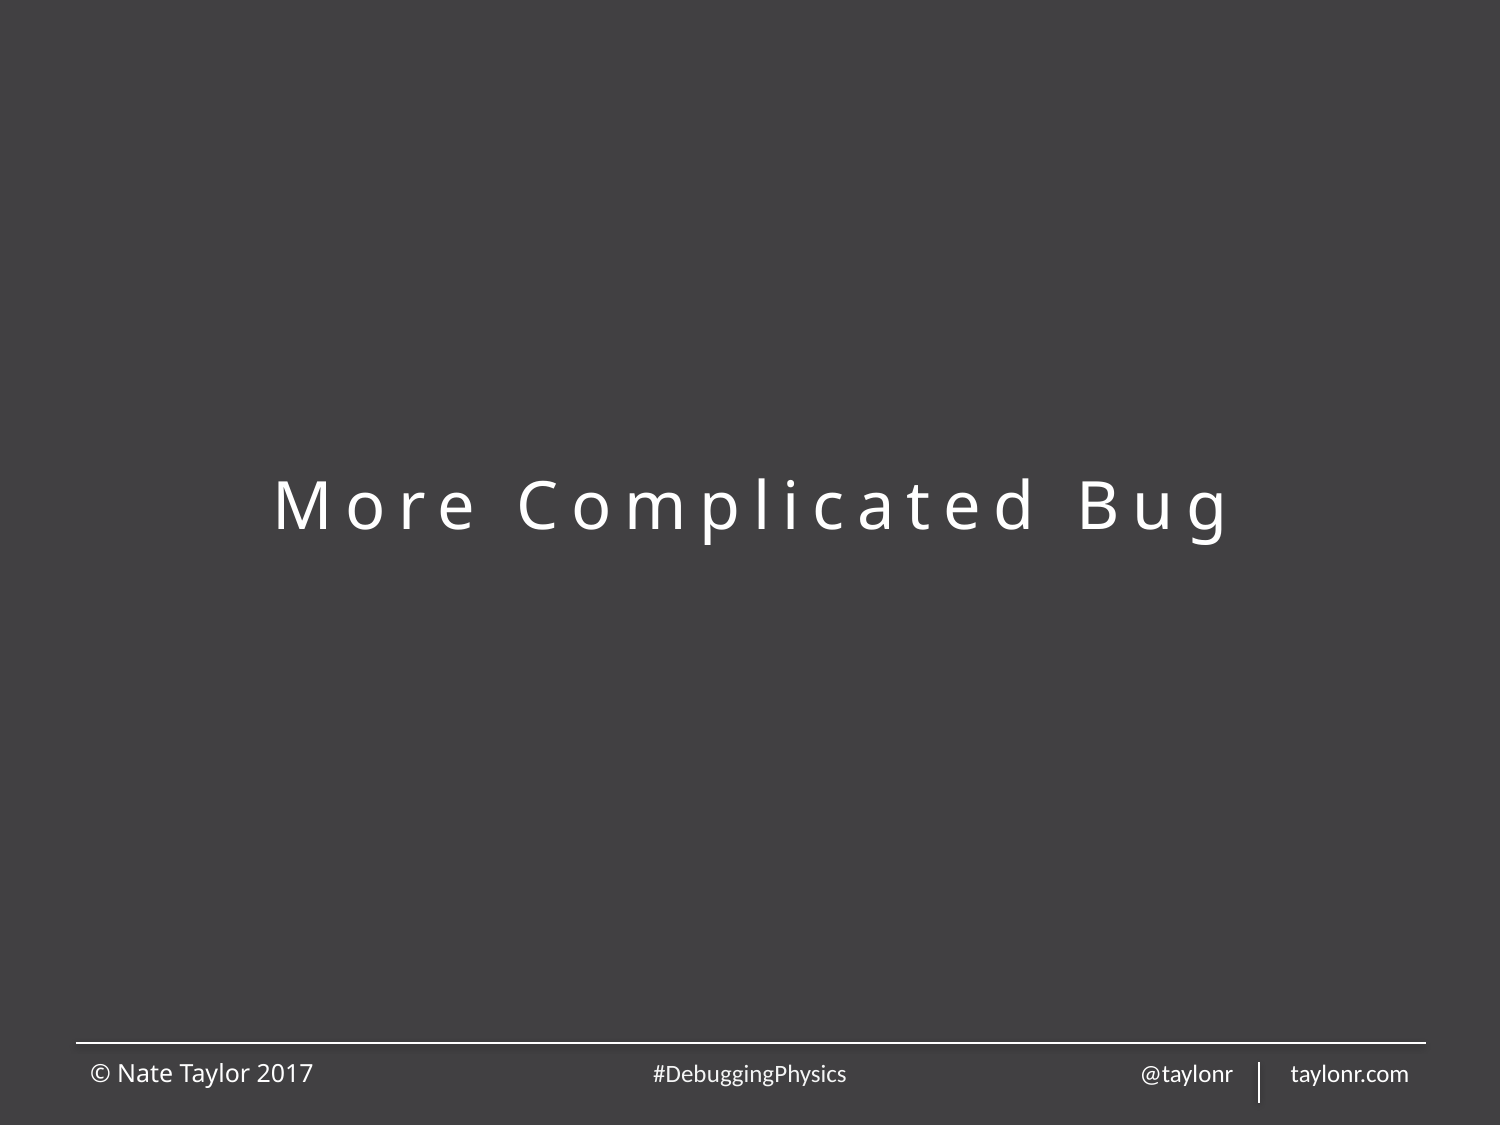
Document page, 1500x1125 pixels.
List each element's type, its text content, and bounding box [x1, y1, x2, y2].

title More Complicated Bug [75, 409, 1426, 597]
slide_number © Nate Taylor 2017 [75, 1042, 425, 1103]
footer #DebuggingPhysics [496, 1042, 1004, 1103]
slide_number @taylonr taylonr.com [1074, 1042, 1425, 1103]
